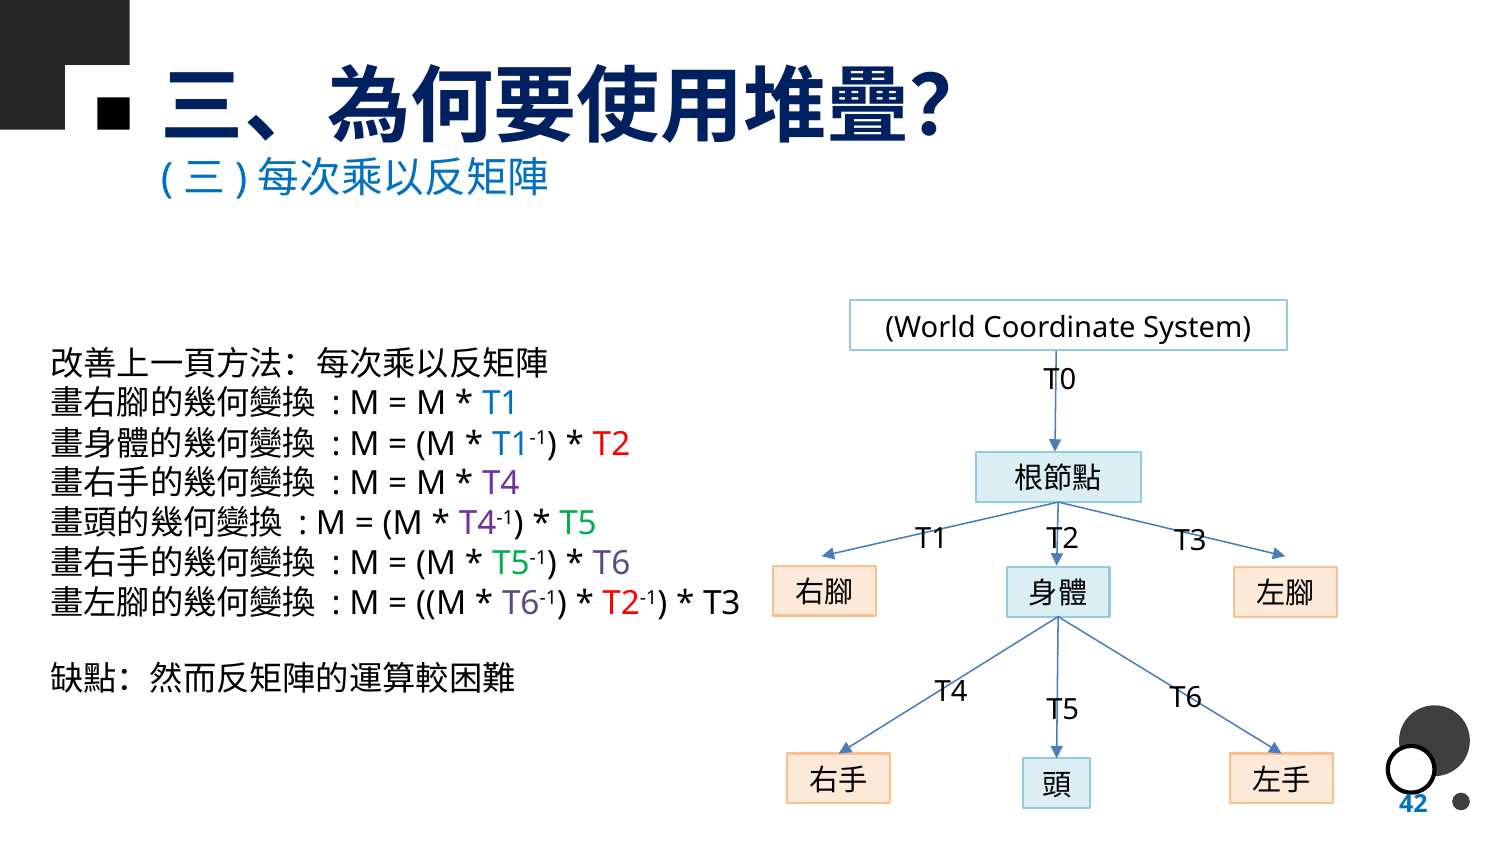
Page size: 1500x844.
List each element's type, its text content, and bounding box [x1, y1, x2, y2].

slide_number 42 [1092, 782, 1443, 827]
text_box (三)每次乘以反矩陣 [145, 143, 884, 209]
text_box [773, 300, 1337, 810]
text_box 缺點：然而反矩陣的運算較困難 [35, 649, 599, 706]
text_box 改善上一頁方法：每次乘以反矩陣 畫右腳的幾何變換 : M = M * T1 畫身體的幾何變換 : M = (M * T1-1) * T2 畫右手的幾何變換 : M = M * T4 畫頭的幾何變換 : M = (M * T4-1) * T5 畫右手的幾何變換 : M = (M * T5-1) * T6 畫左腳的幾何變換 : M = ((M * T6-1) * T2-1) * T3 [35, 334, 767, 629]
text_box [1387, 705, 1471, 811]
title 三、為何要使用堆疊？ [145, 32, 1128, 173]
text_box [0, 0, 130, 130]
